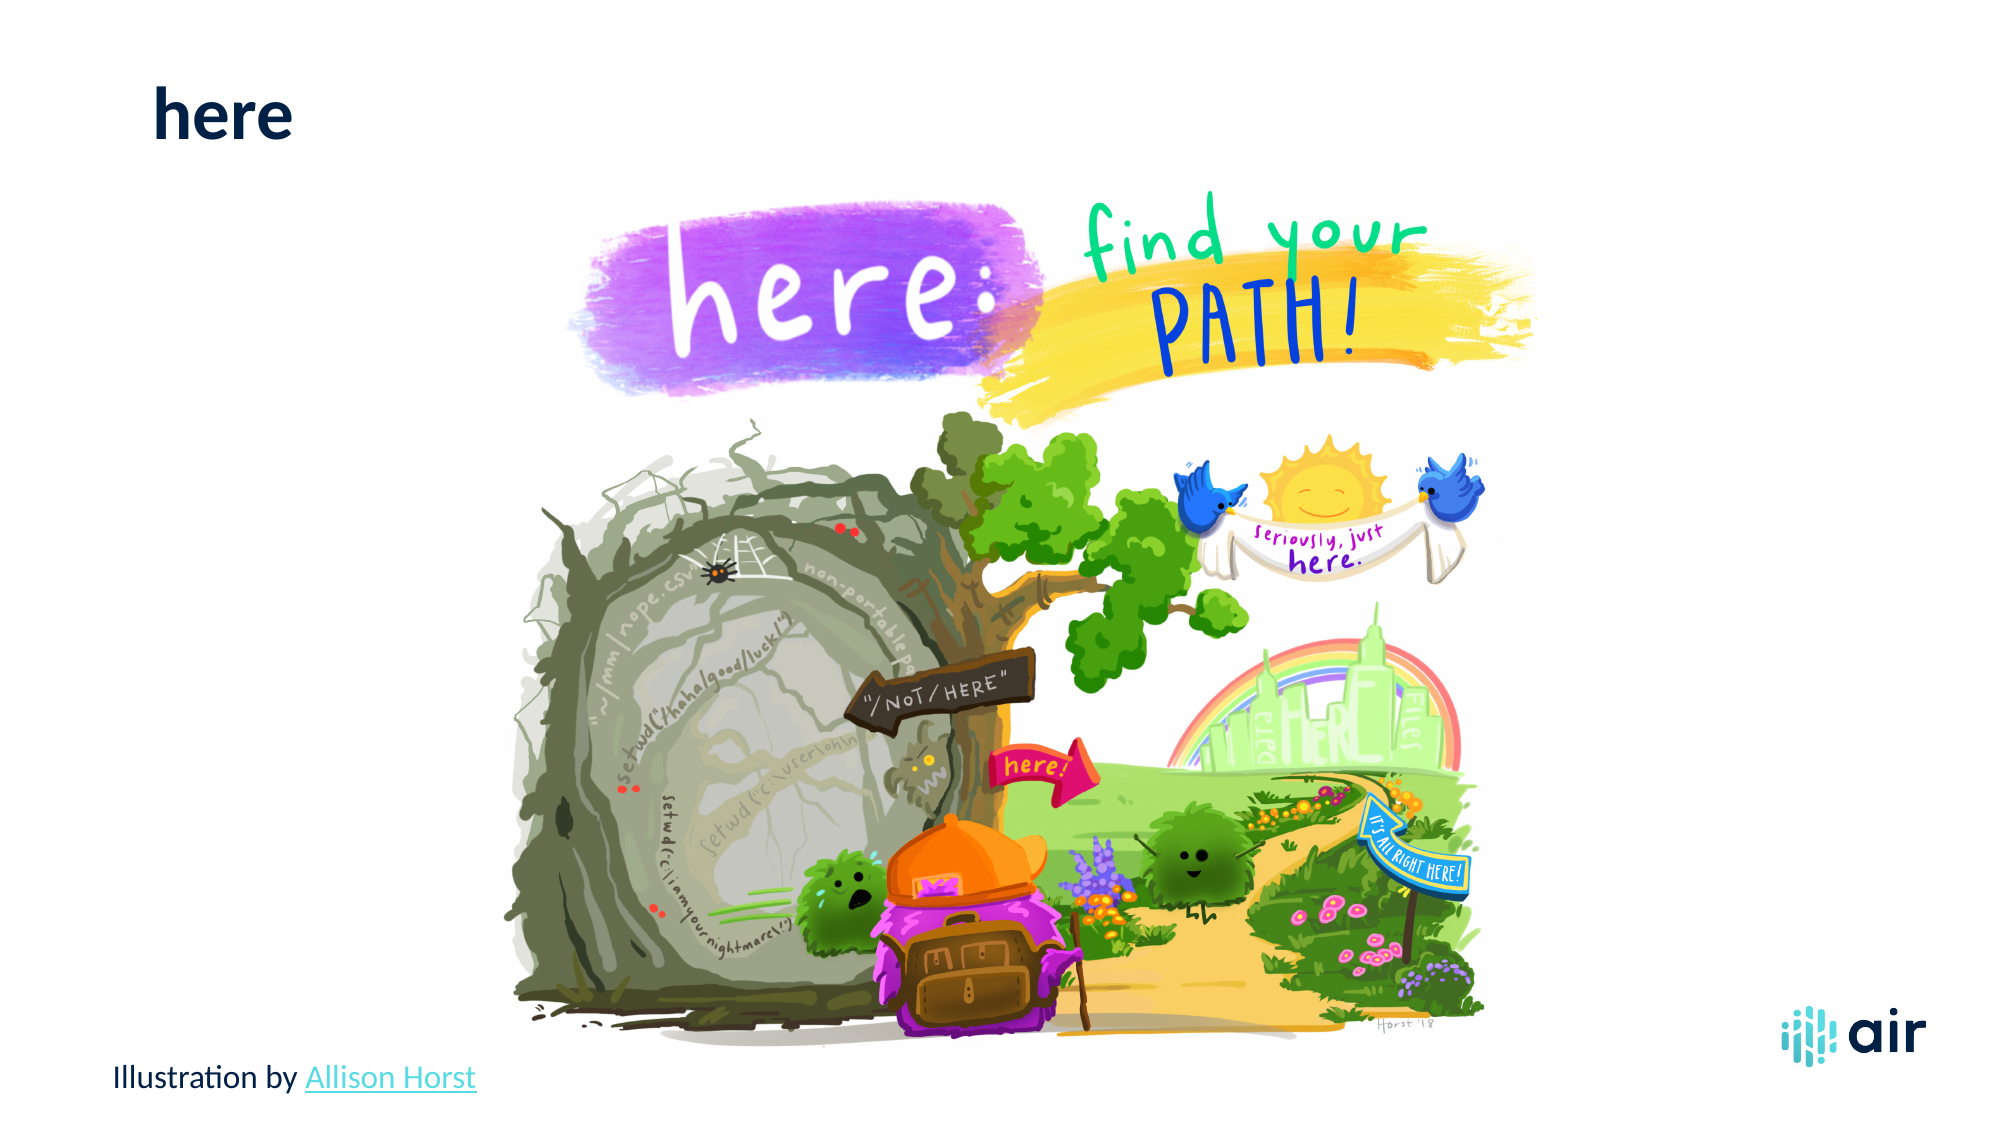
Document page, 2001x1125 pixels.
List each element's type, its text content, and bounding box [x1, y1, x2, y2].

text_box Illustration by Allison Horst [97, 1047, 1098, 1103]
title here [137, 67, 1863, 242]
picture [1773, 1001, 1932, 1070]
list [463, 154, 1537, 1078]
